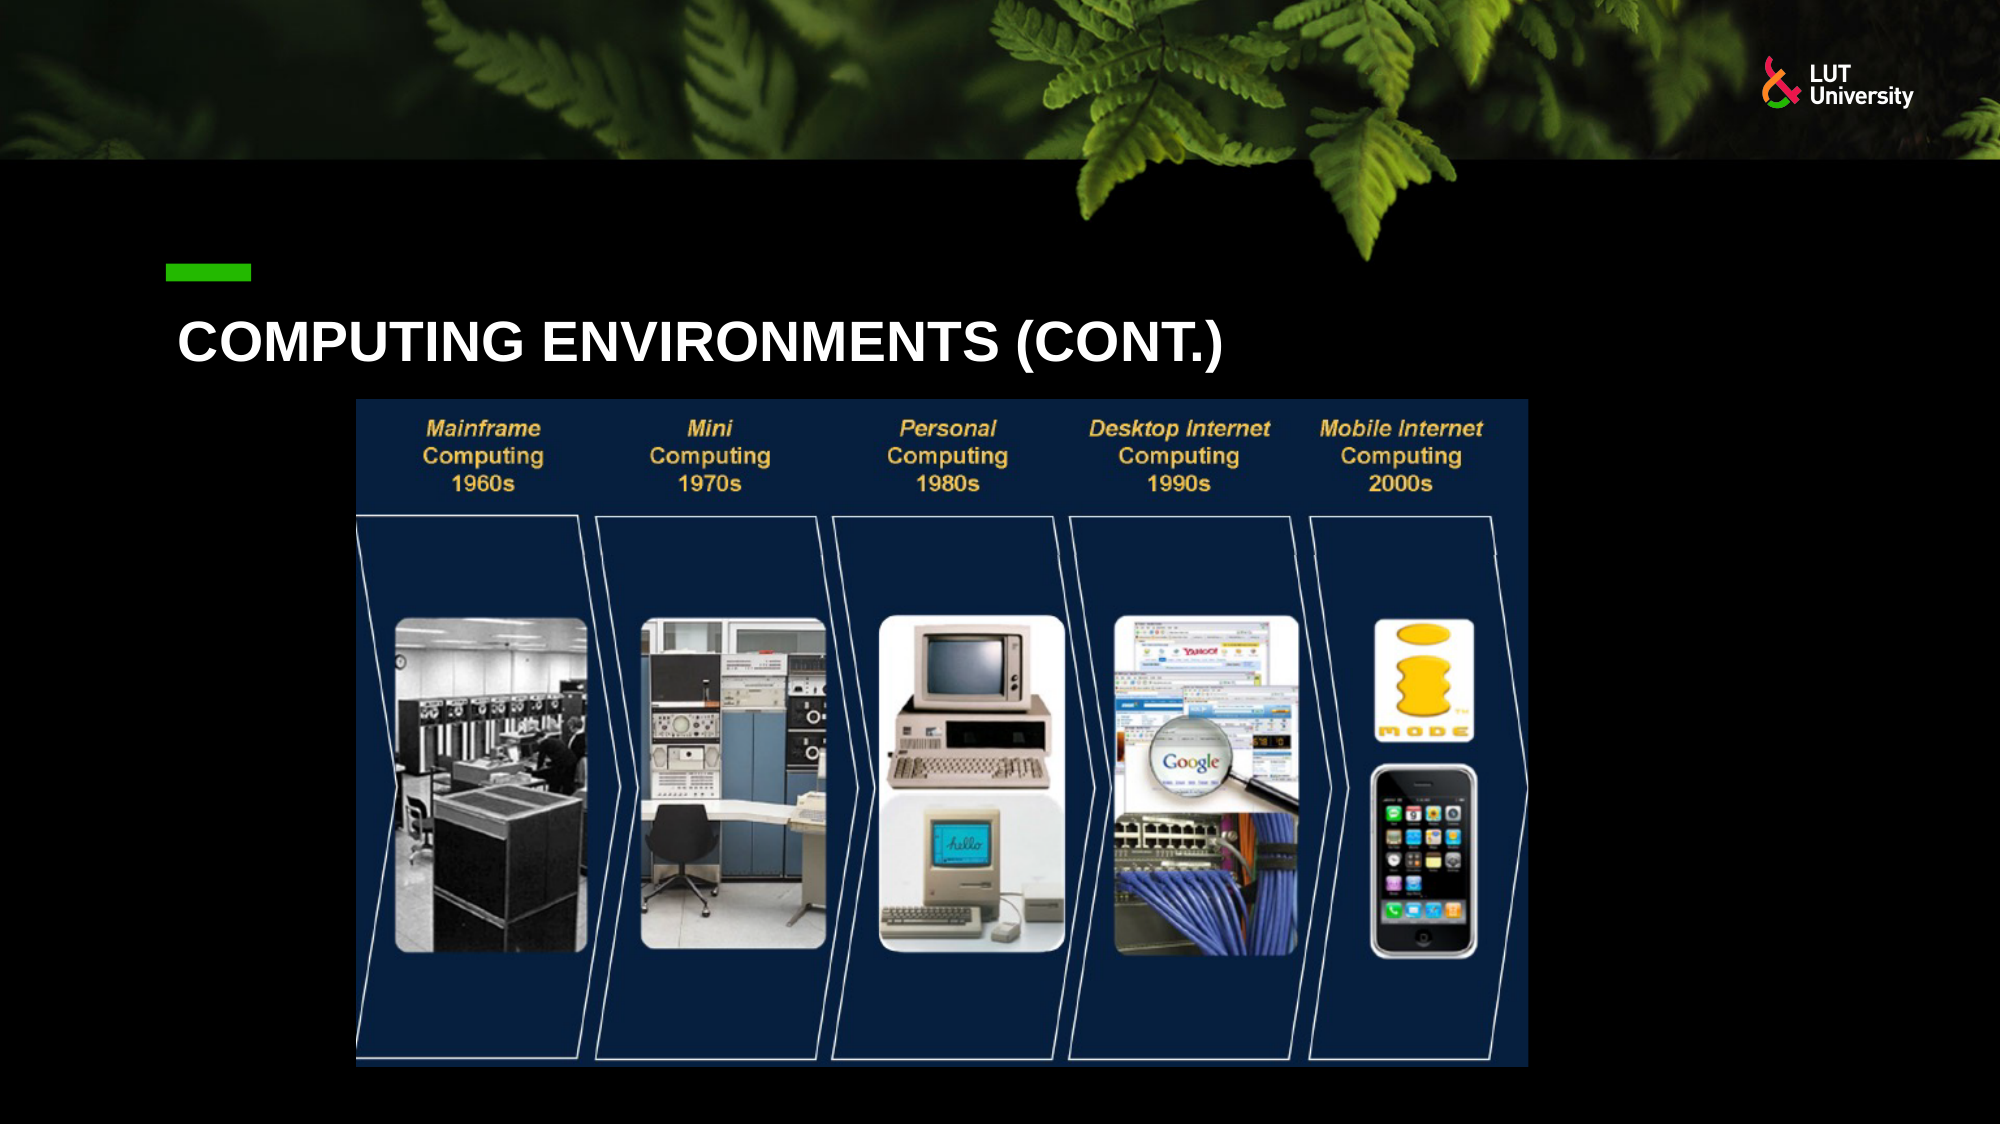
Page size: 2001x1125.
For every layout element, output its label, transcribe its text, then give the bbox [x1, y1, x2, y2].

title Computing Environments (Cont.) [147, 305, 1873, 382]
picture [0, 0, 2000, 1124]
